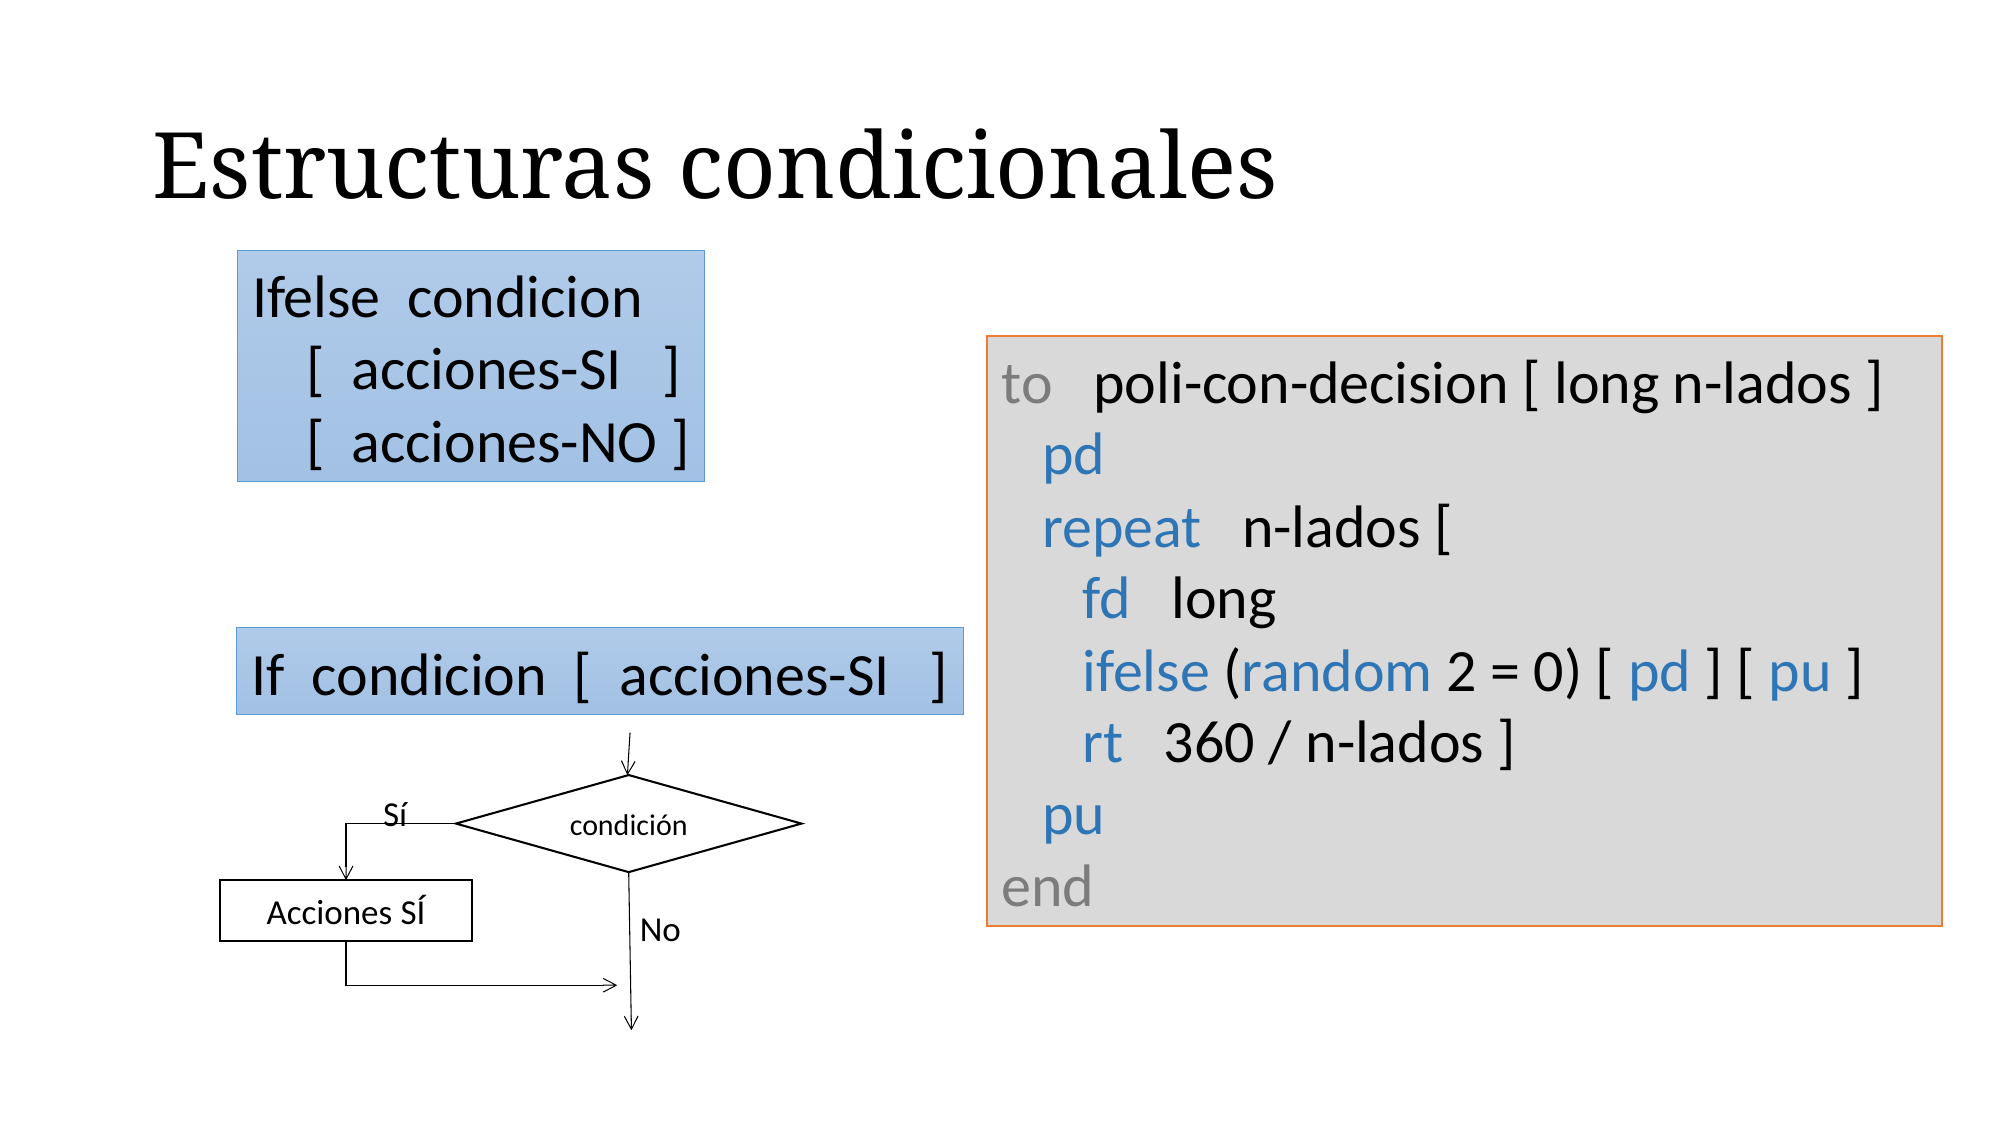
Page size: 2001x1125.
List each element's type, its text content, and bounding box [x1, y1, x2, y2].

text_box Ifelse condicion [ acciones-SI ] [ acciones-NO ] [237, 250, 705, 482]
title Estructuras condicionales [137, 59, 1863, 278]
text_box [220, 732, 802, 1031]
text_box to poli-con-decision [ long n-lados ] pd repeat n-lados [ fd long ifelse (random 2 = 0) [ pd ] [ pu ] rt 360 / n-lados ] pu end [986, 335, 1943, 927]
text_box If condicion [ acciones-SI ] [236, 627, 964, 715]
